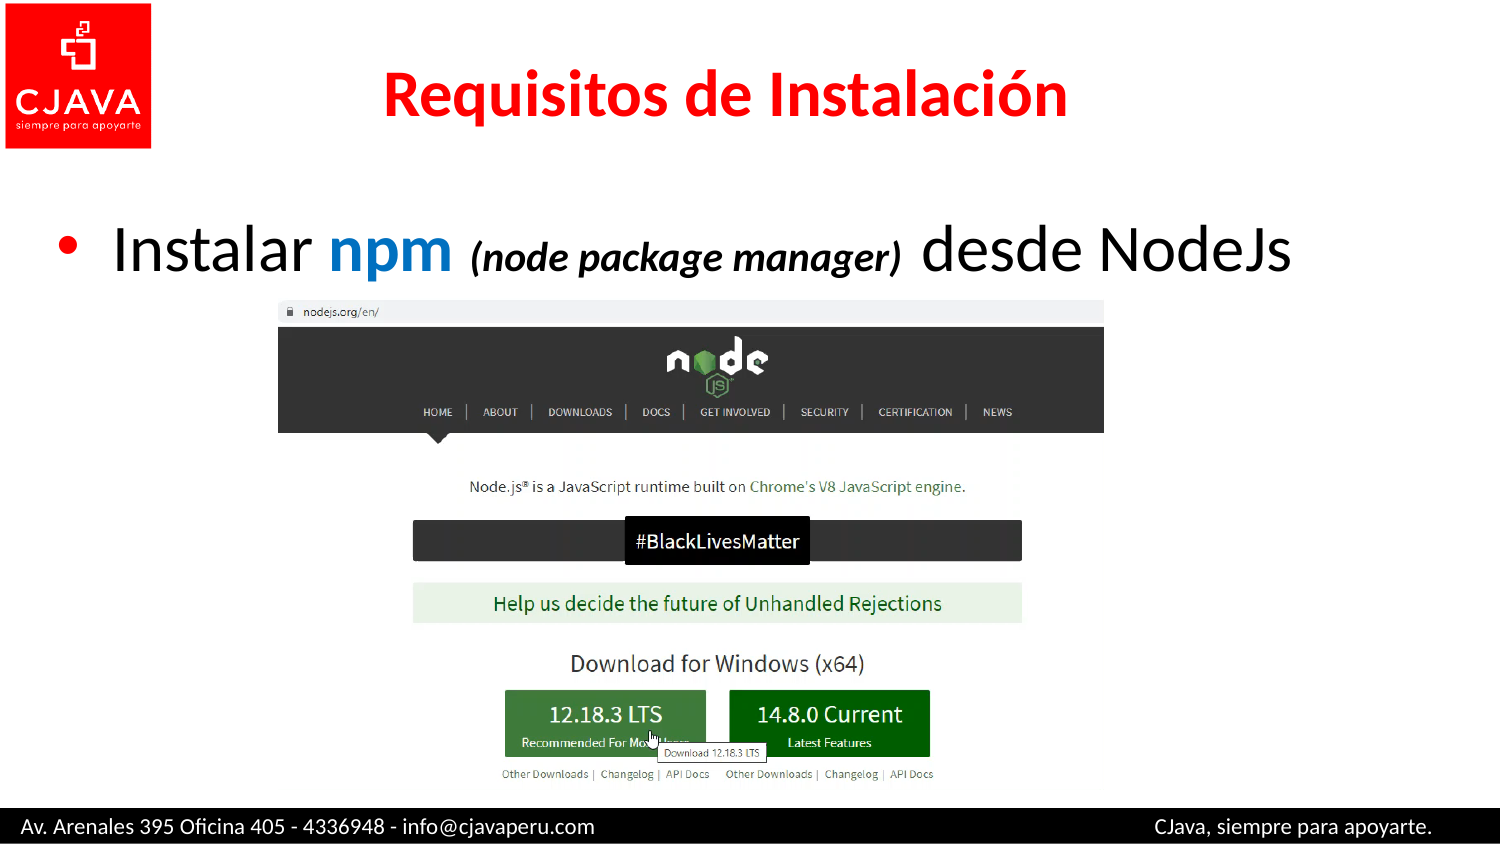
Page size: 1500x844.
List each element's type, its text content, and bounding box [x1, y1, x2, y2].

list Instalar npm (node package manager) desde NodeJs [41, 196, 1425, 754]
title Requisitos de Instalación [147, 19, 1306, 161]
picture [4, 0, 152, 151]
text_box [277, 297, 1105, 791]
